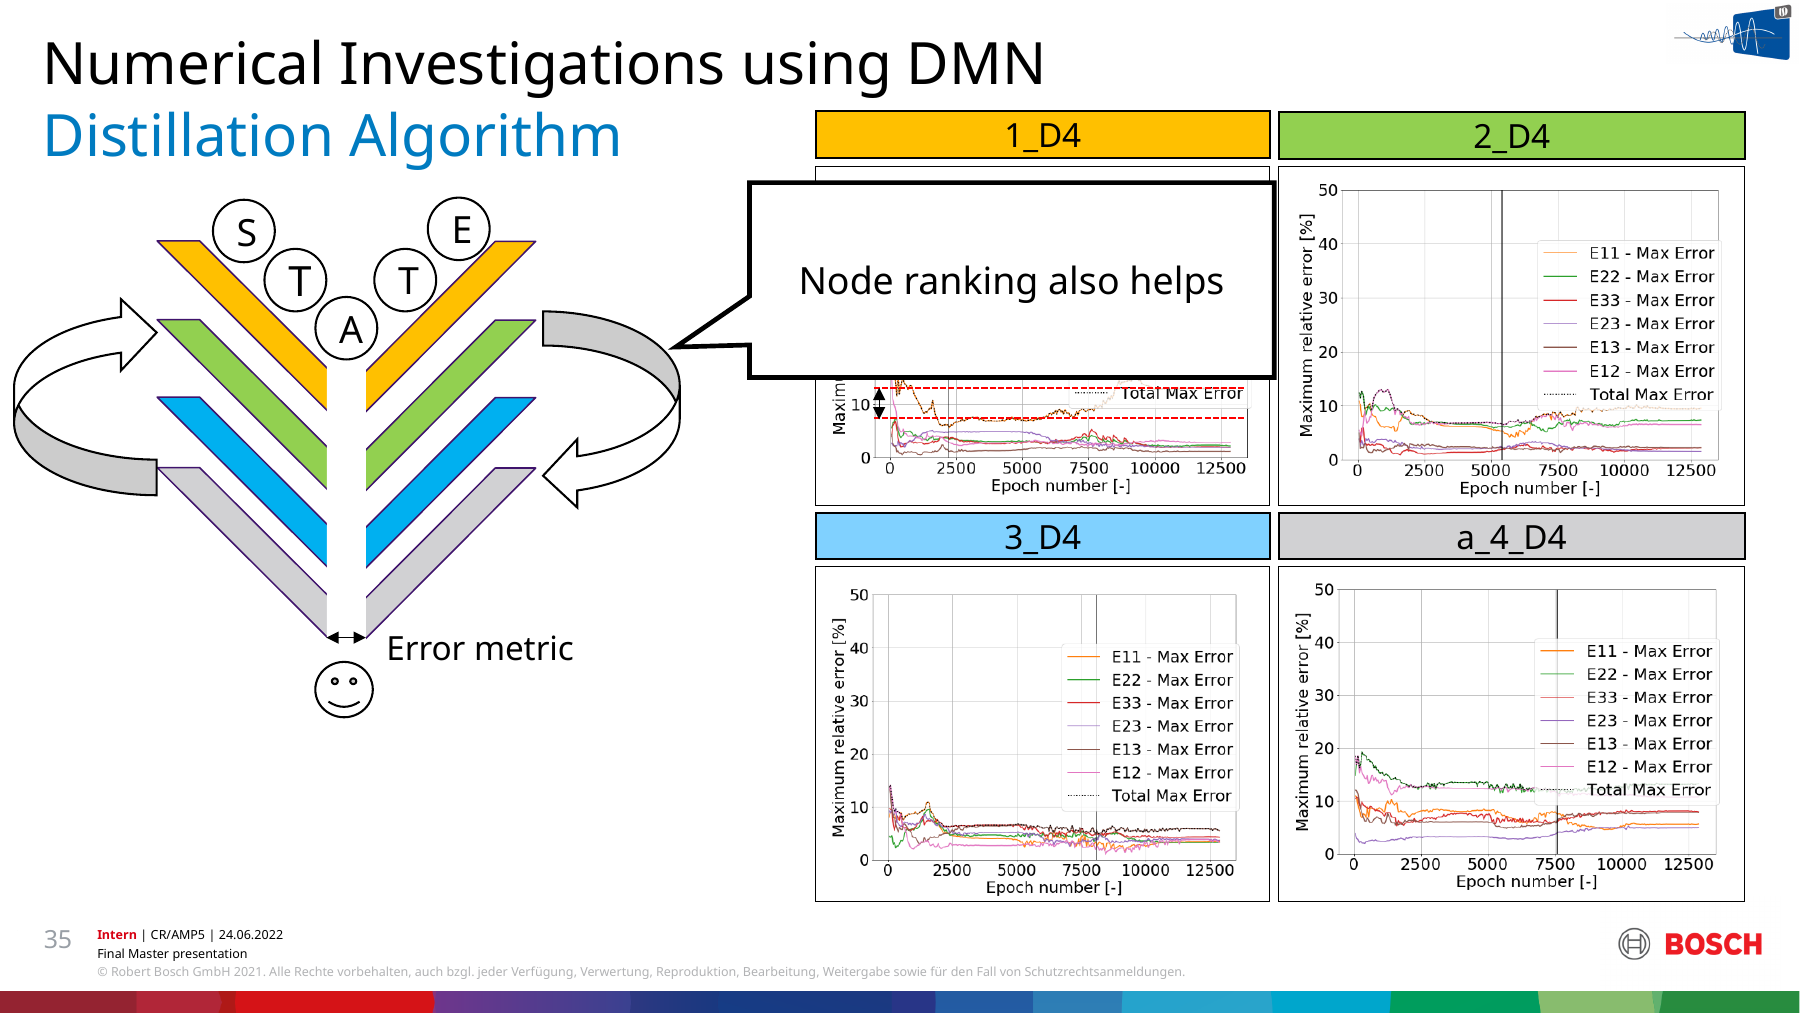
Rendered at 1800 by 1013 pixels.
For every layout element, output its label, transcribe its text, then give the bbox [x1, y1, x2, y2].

text_box [541, 310, 681, 510]
text_box Node ranking also helps [672, 181, 815, 379]
text_box T [373, 247, 438, 313]
picture [1666, 3, 1800, 64]
text_box [367, 397, 536, 567]
text_box [367, 320, 536, 490]
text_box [815, 110, 1745, 902]
picture [1390, 896, 1800, 1013]
list Numerical Investigations using DMN [42, 35, 1757, 99]
text_box E [426, 196, 491, 262]
text_box T [263, 247, 328, 313]
text_box [157, 397, 326, 566]
text_box A [314, 295, 379, 361]
text_box [314, 660, 374, 719]
text_box [157, 240, 326, 410]
slide_number 35 [43, 923, 92, 991]
text_box Error metric [386, 627, 580, 665]
text_box [157, 319, 326, 489]
text_box [367, 241, 536, 411]
picture [0, 905, 1272, 1013]
text_box [367, 468, 536, 638]
text_box [13, 296, 159, 497]
title Distillation Algorithm [42, 107, 1757, 171]
text_box S [211, 198, 276, 264]
text_box [158, 467, 326, 636]
text_box [326, 354, 367, 663]
